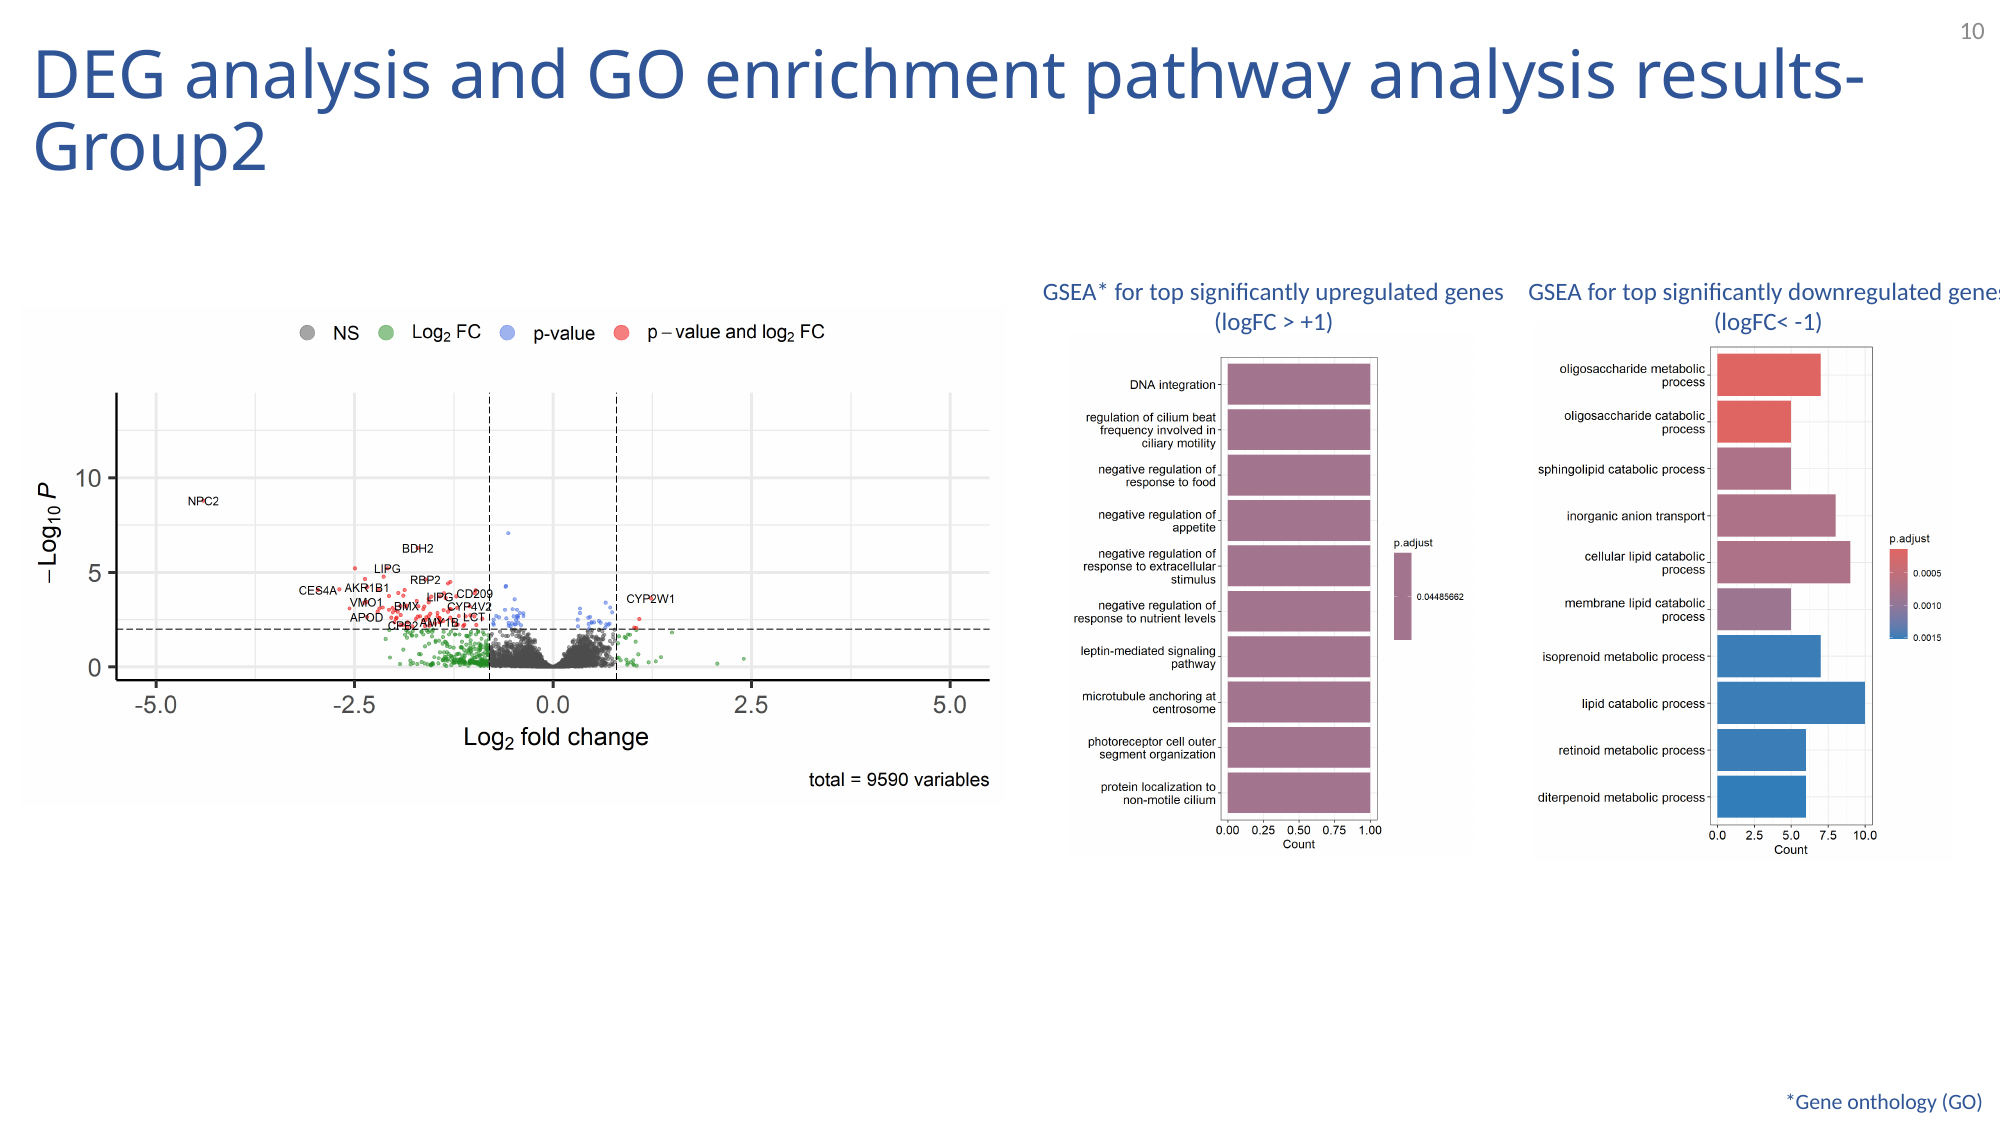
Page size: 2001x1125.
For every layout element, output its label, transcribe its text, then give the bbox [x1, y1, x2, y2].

text_box GSEA for top significantly downregulated genes (logFC< -1) [1520, 268, 2000, 344]
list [21, 306, 1006, 806]
picture [1531, 321, 1953, 863]
text_box GSEA* for top significantly upregulated genes (logFC > +1) [1028, 268, 1520, 344]
text_box *Gene onthology (GO) [1770, 1080, 1999, 1122]
picture [1067, 333, 1475, 856]
title DEG analysis and GO enrichment pathway analysis results-Group2 [18, 44, 1989, 182]
slide_number 10 [1550, 0, 2000, 60]
